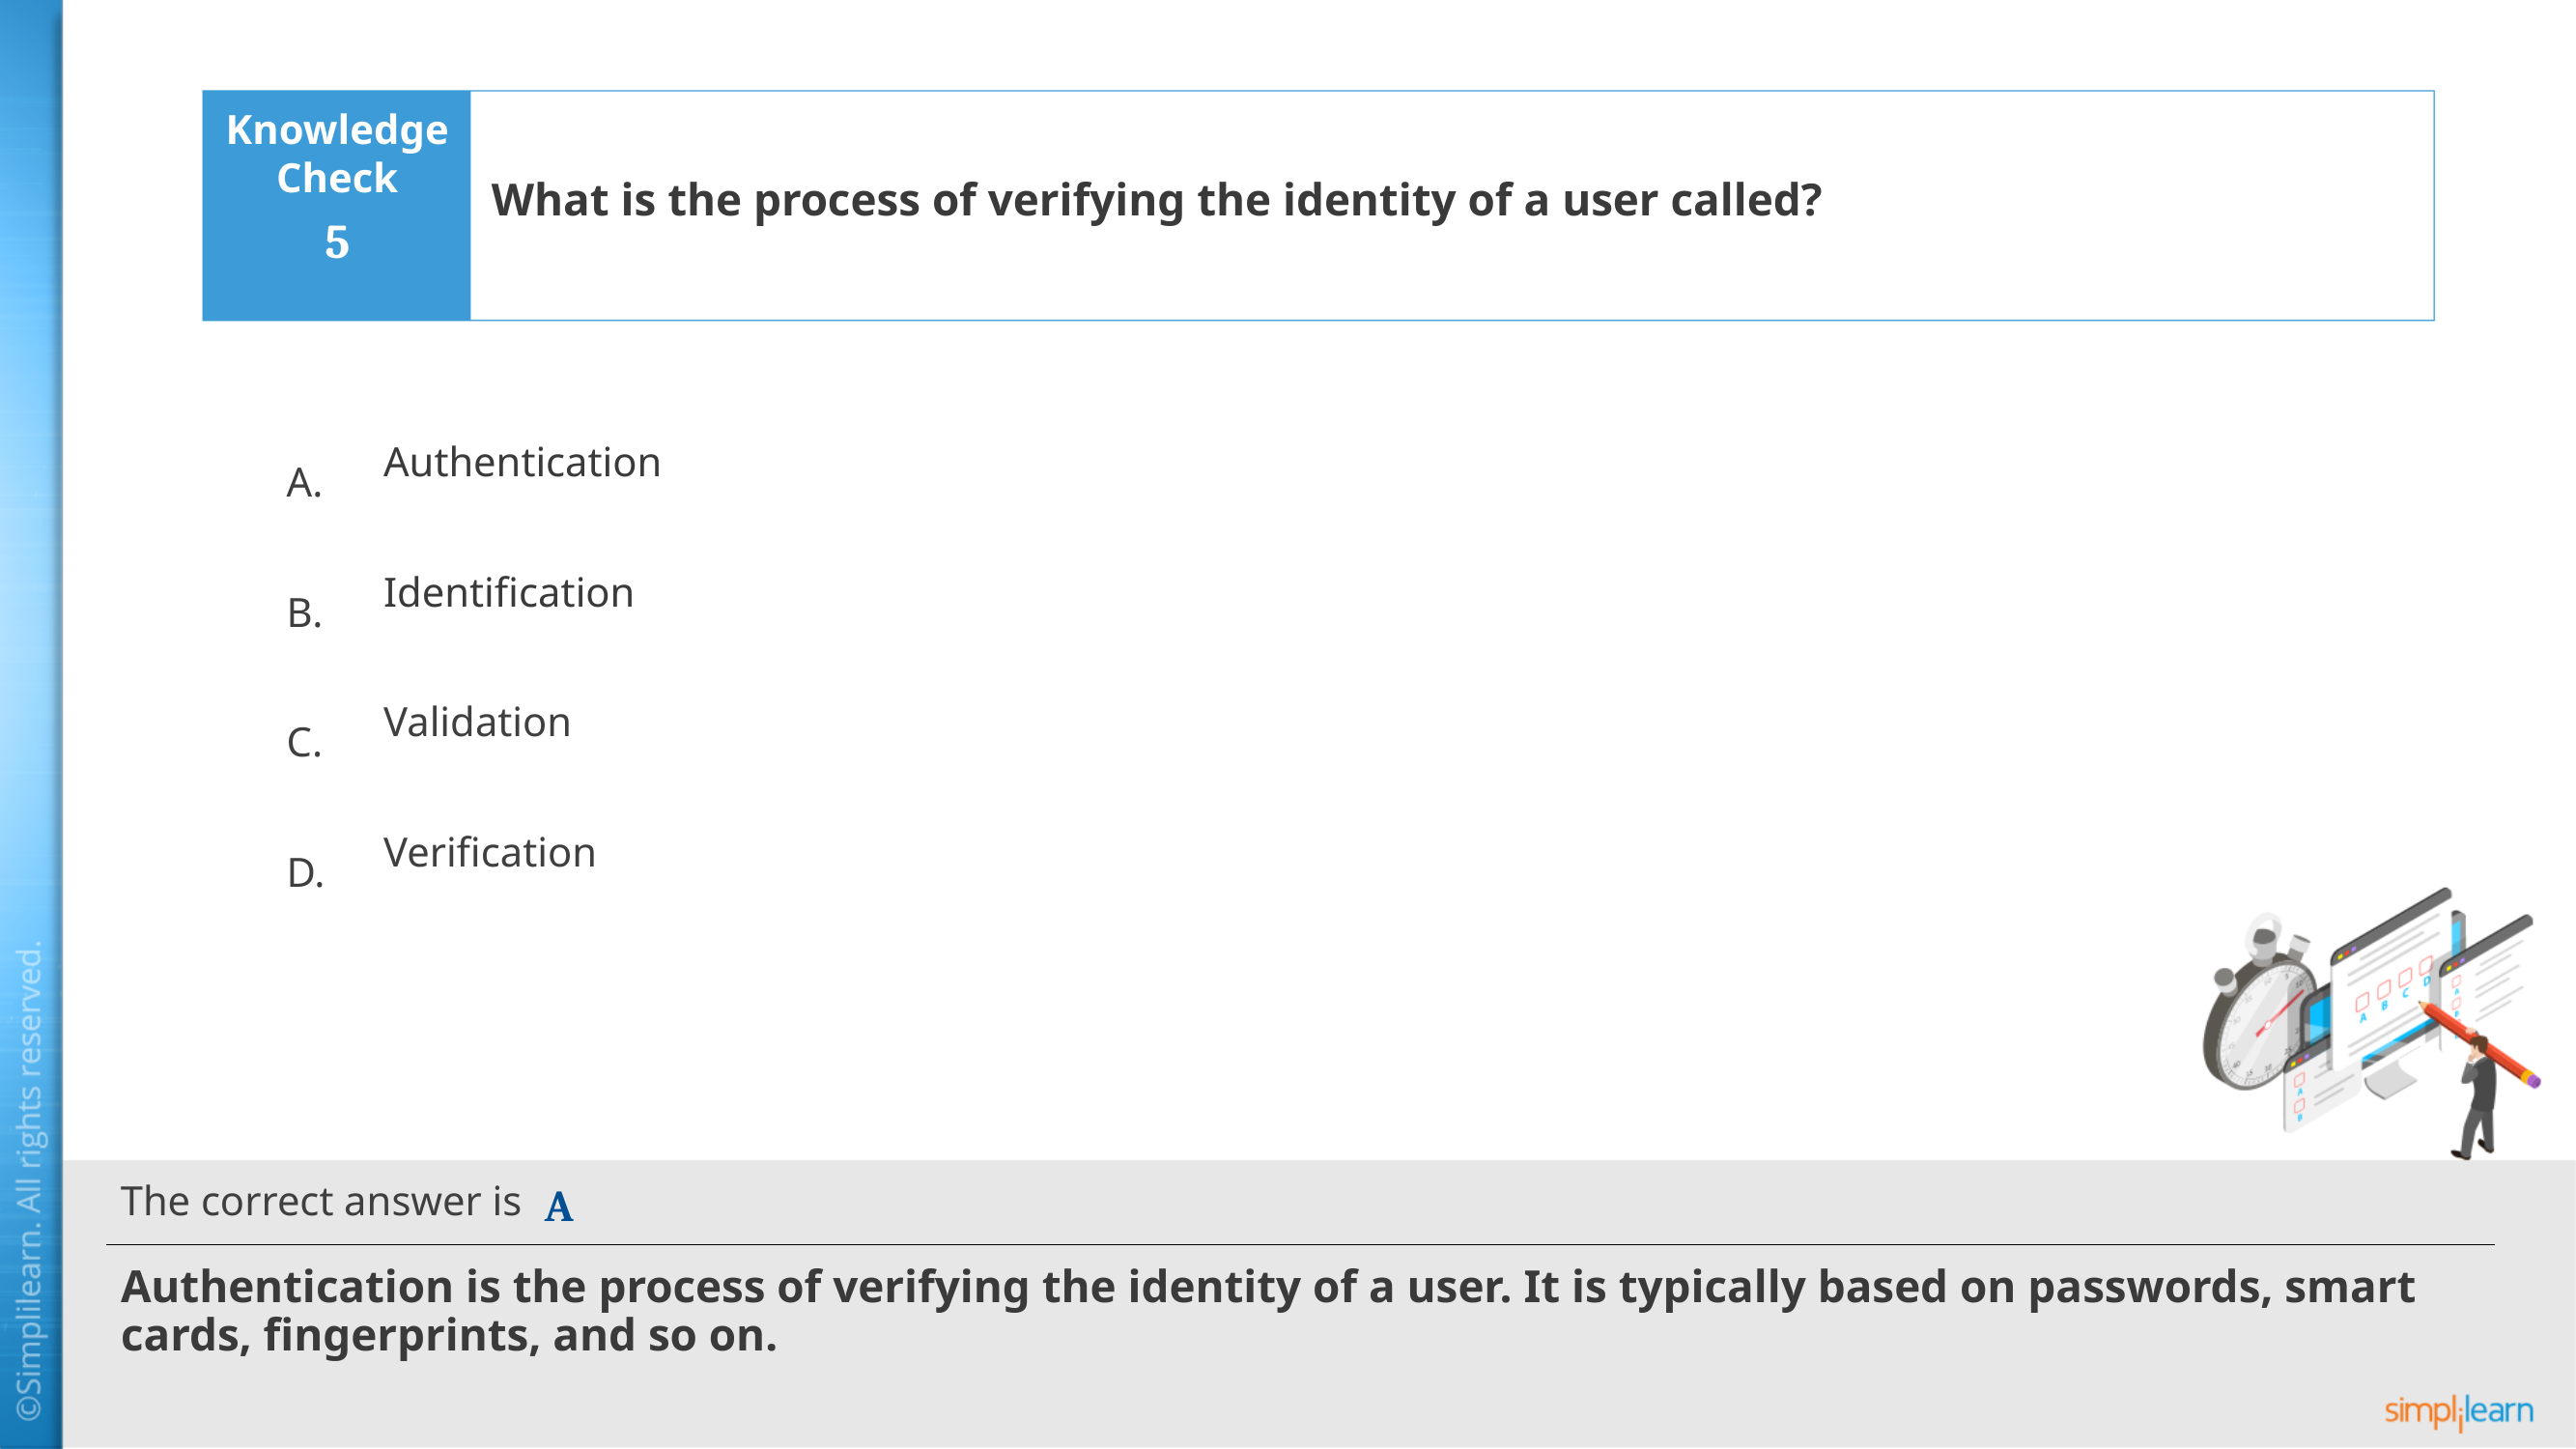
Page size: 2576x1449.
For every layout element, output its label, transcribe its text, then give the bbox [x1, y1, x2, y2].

text_box Validation [369, 701, 2152, 813]
list Authentication is the process of verifying the identity of a user. It is typically based on passwords, smart cards, fingerprints, and so on. [105, 1257, 2514, 1416]
text_box Verification [369, 832, 2152, 944]
text_box Identification [369, 572, 2152, 684]
list 5 [203, 203, 472, 310]
text_box What is the process of verifying the identity of a user called? [477, 88, 2430, 315]
text_box Authentication [369, 441, 2152, 554]
picture [0, 0, 2576, 1449]
list A [530, 1167, 1961, 1232]
